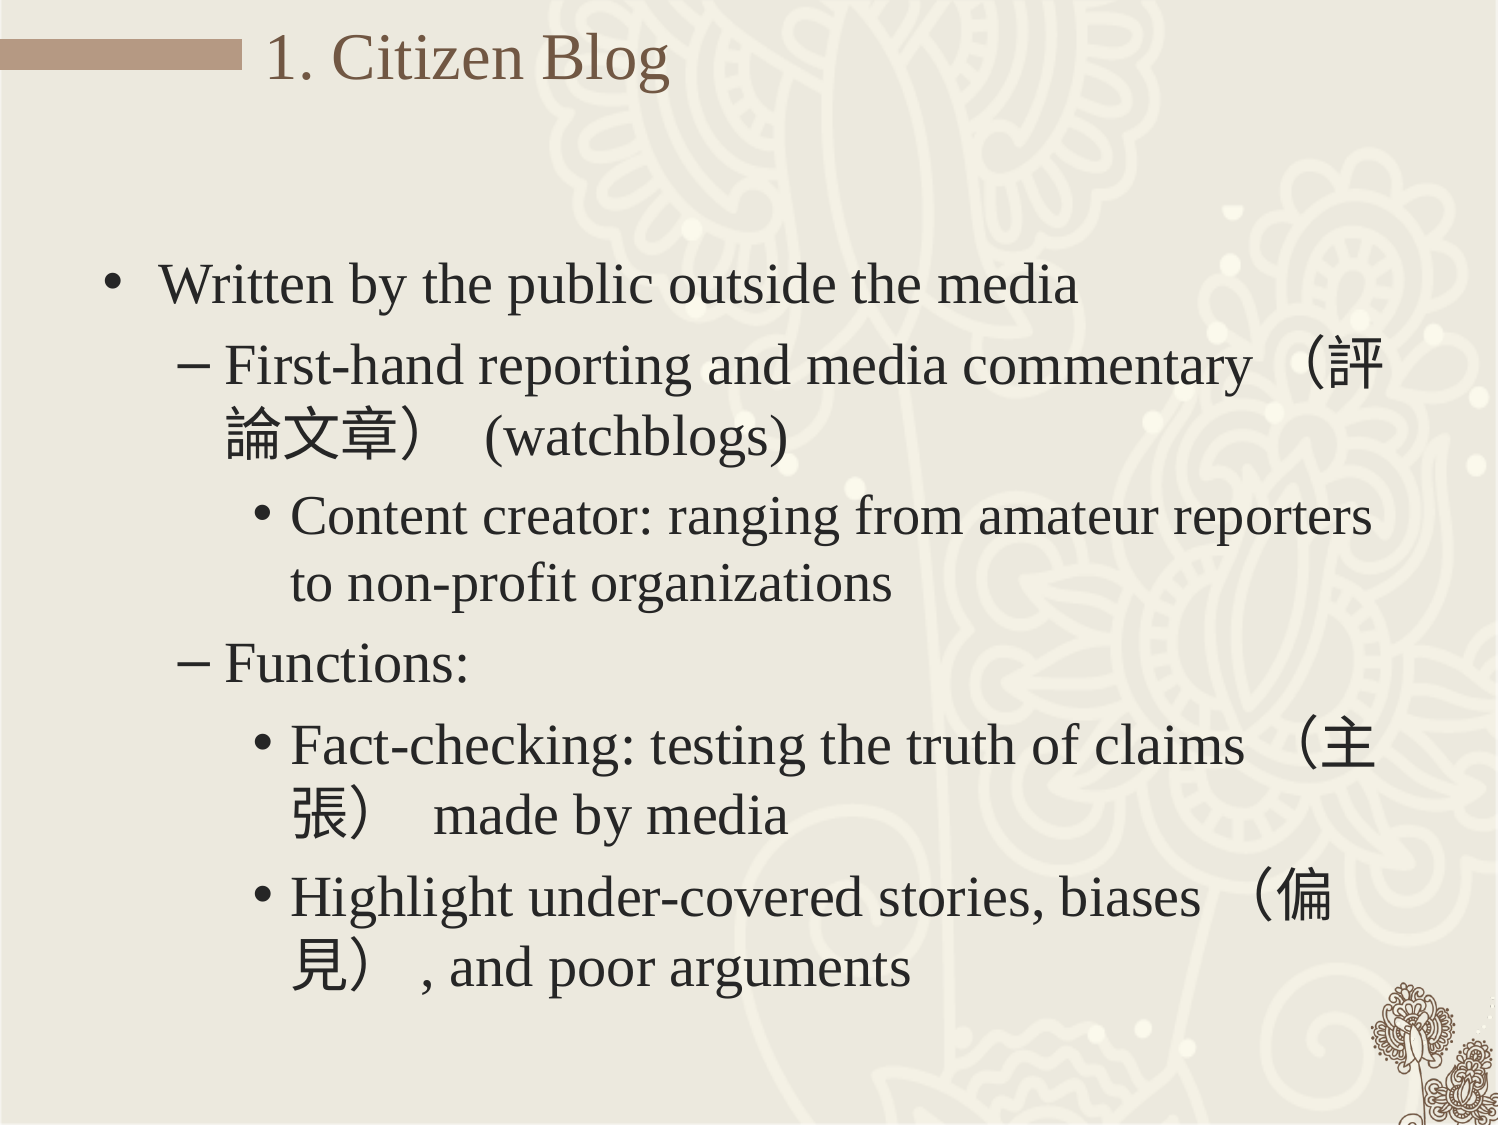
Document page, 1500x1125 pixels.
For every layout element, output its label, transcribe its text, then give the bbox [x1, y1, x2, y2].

title 1. Citizen Blog [249, 0, 1290, 107]
picture [0, 0, 1498, 1125]
list Written by the public outside the media First-hand reporting and media commentary（評論文章） (watchblogs) Content creator: ranging from amateur reporters to non-profit organizations Functions: Fact-checking: testing the truth of claims（主張） made by media Highlight under-covered stories, biases（偏見）, and poor arguments [87, 237, 1448, 874]
